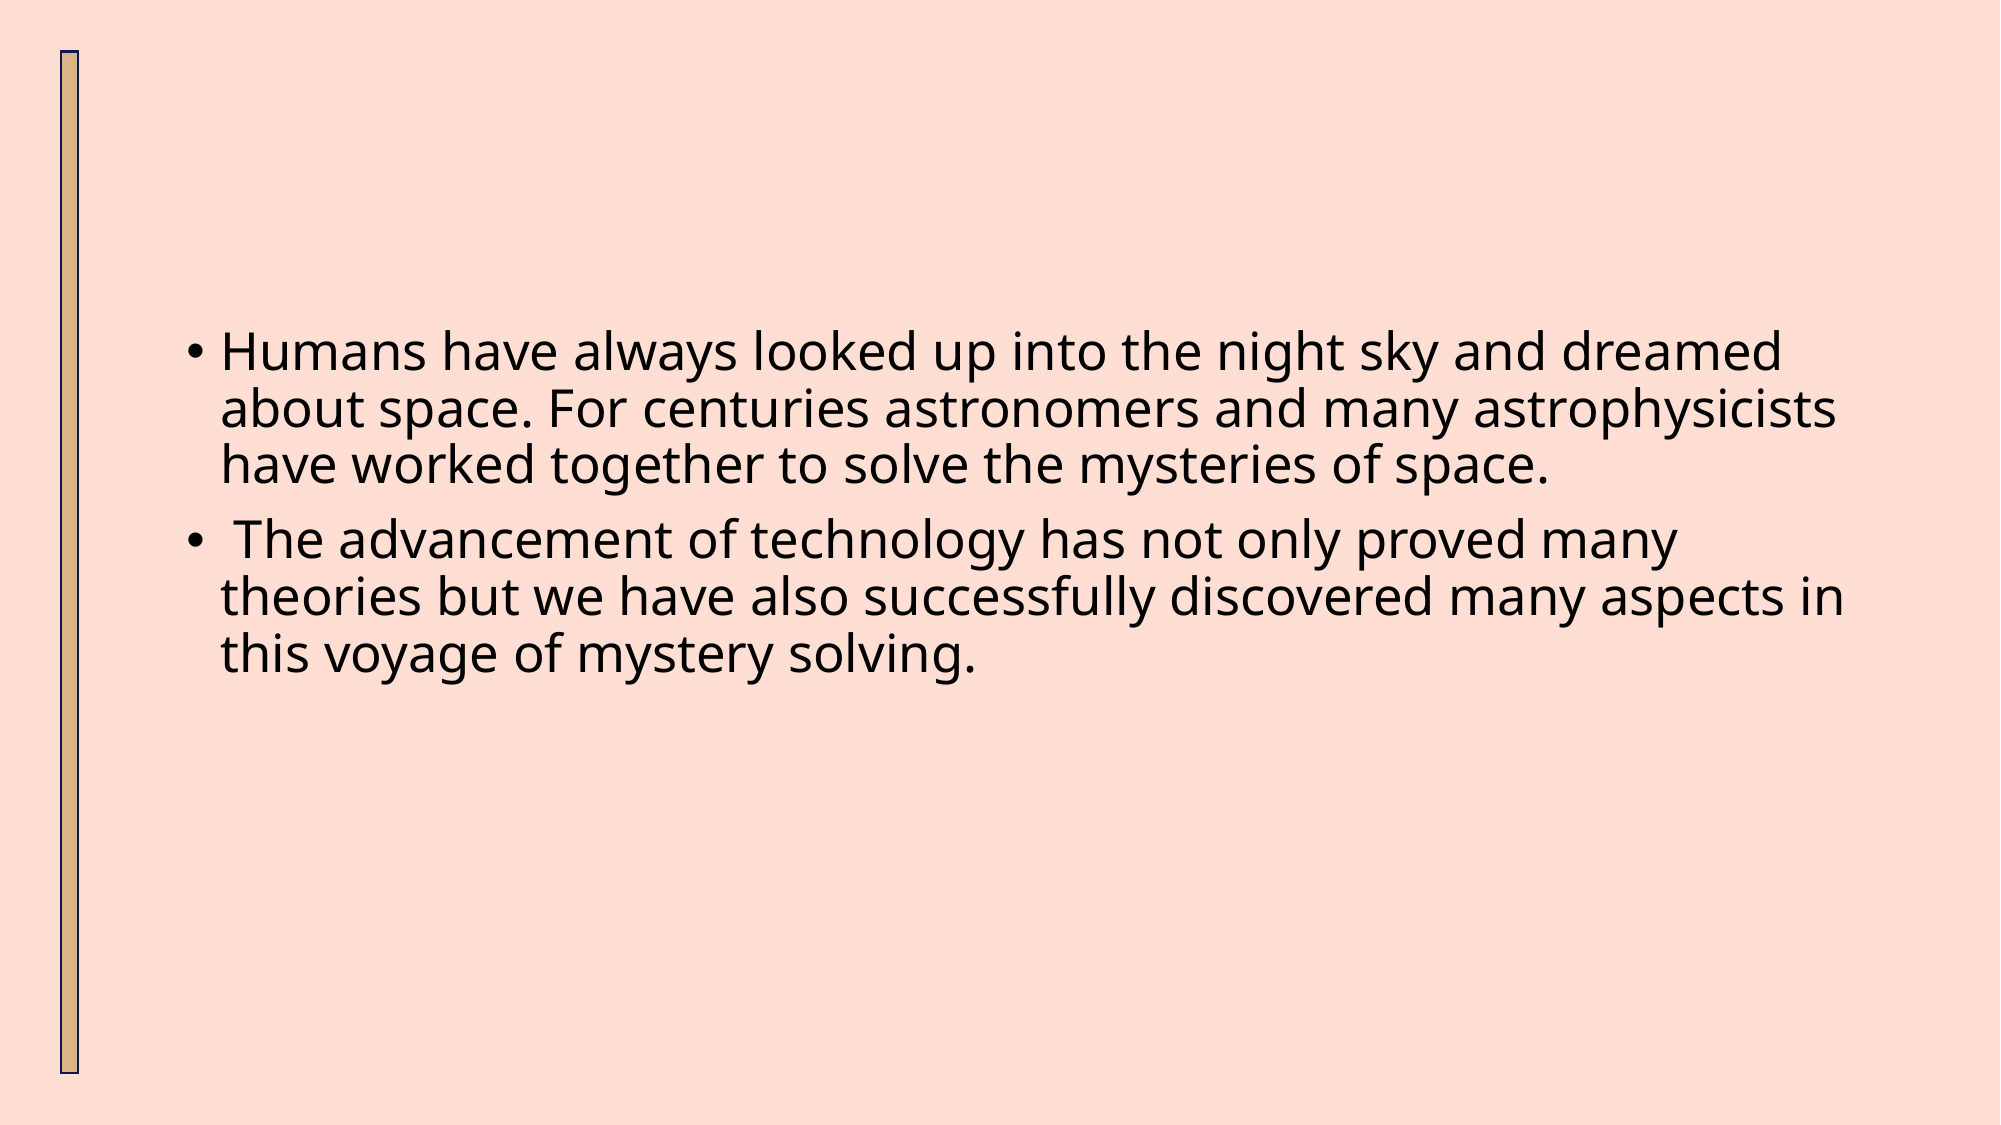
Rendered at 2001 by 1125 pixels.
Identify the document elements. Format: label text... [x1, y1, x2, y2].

text_box [60, 50, 79, 1074]
list Humans have always looked up into the night sky and dreamed about space. For centuries astronomers and many astrophysicists have worked together to solve the mysteries of space. The advancement of technology has not only proved many theories but we have also successfully discovered many aspects in this voyage of mystery solving. [171, 318, 1897, 774]
